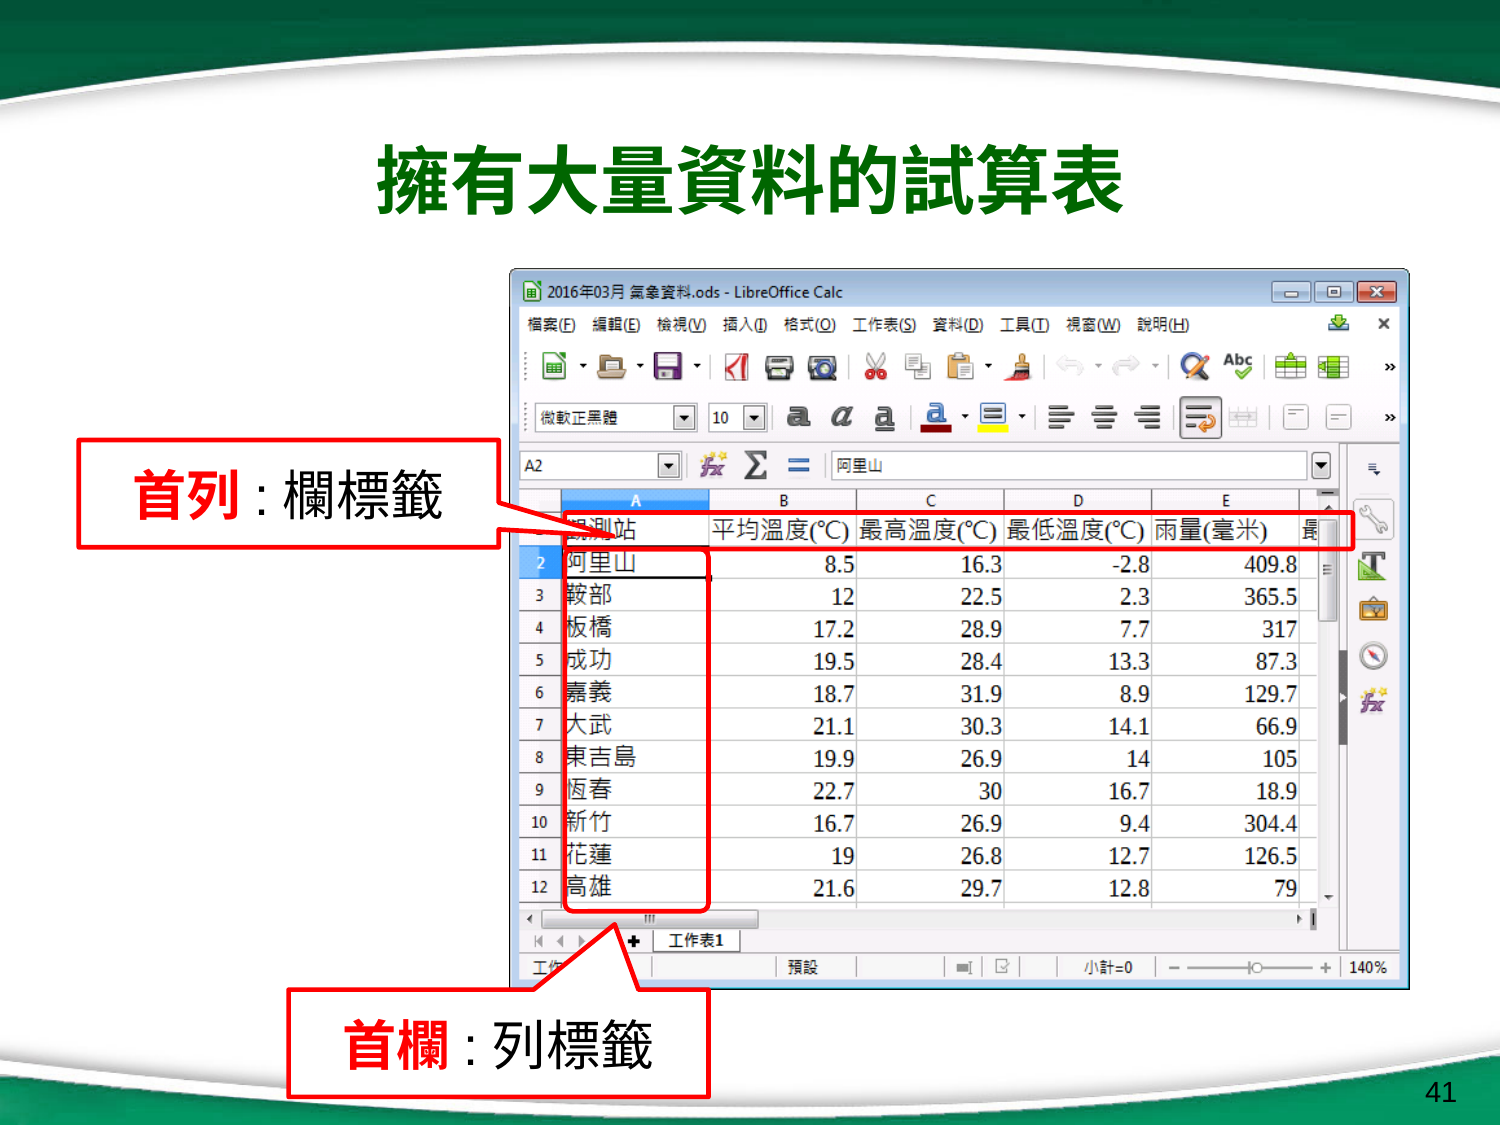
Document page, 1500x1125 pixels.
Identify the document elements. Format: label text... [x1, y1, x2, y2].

text_box 首欄:列標籤 [288, 989, 709, 1097]
picture [0, 0, 1500, 1125]
slide_number ‹#› [1410, 1056, 1500, 1125]
title 擁有大量資料的試算表 [51, 112, 1449, 246]
text_box 首列:欄標籤 [78, 440, 504, 548]
